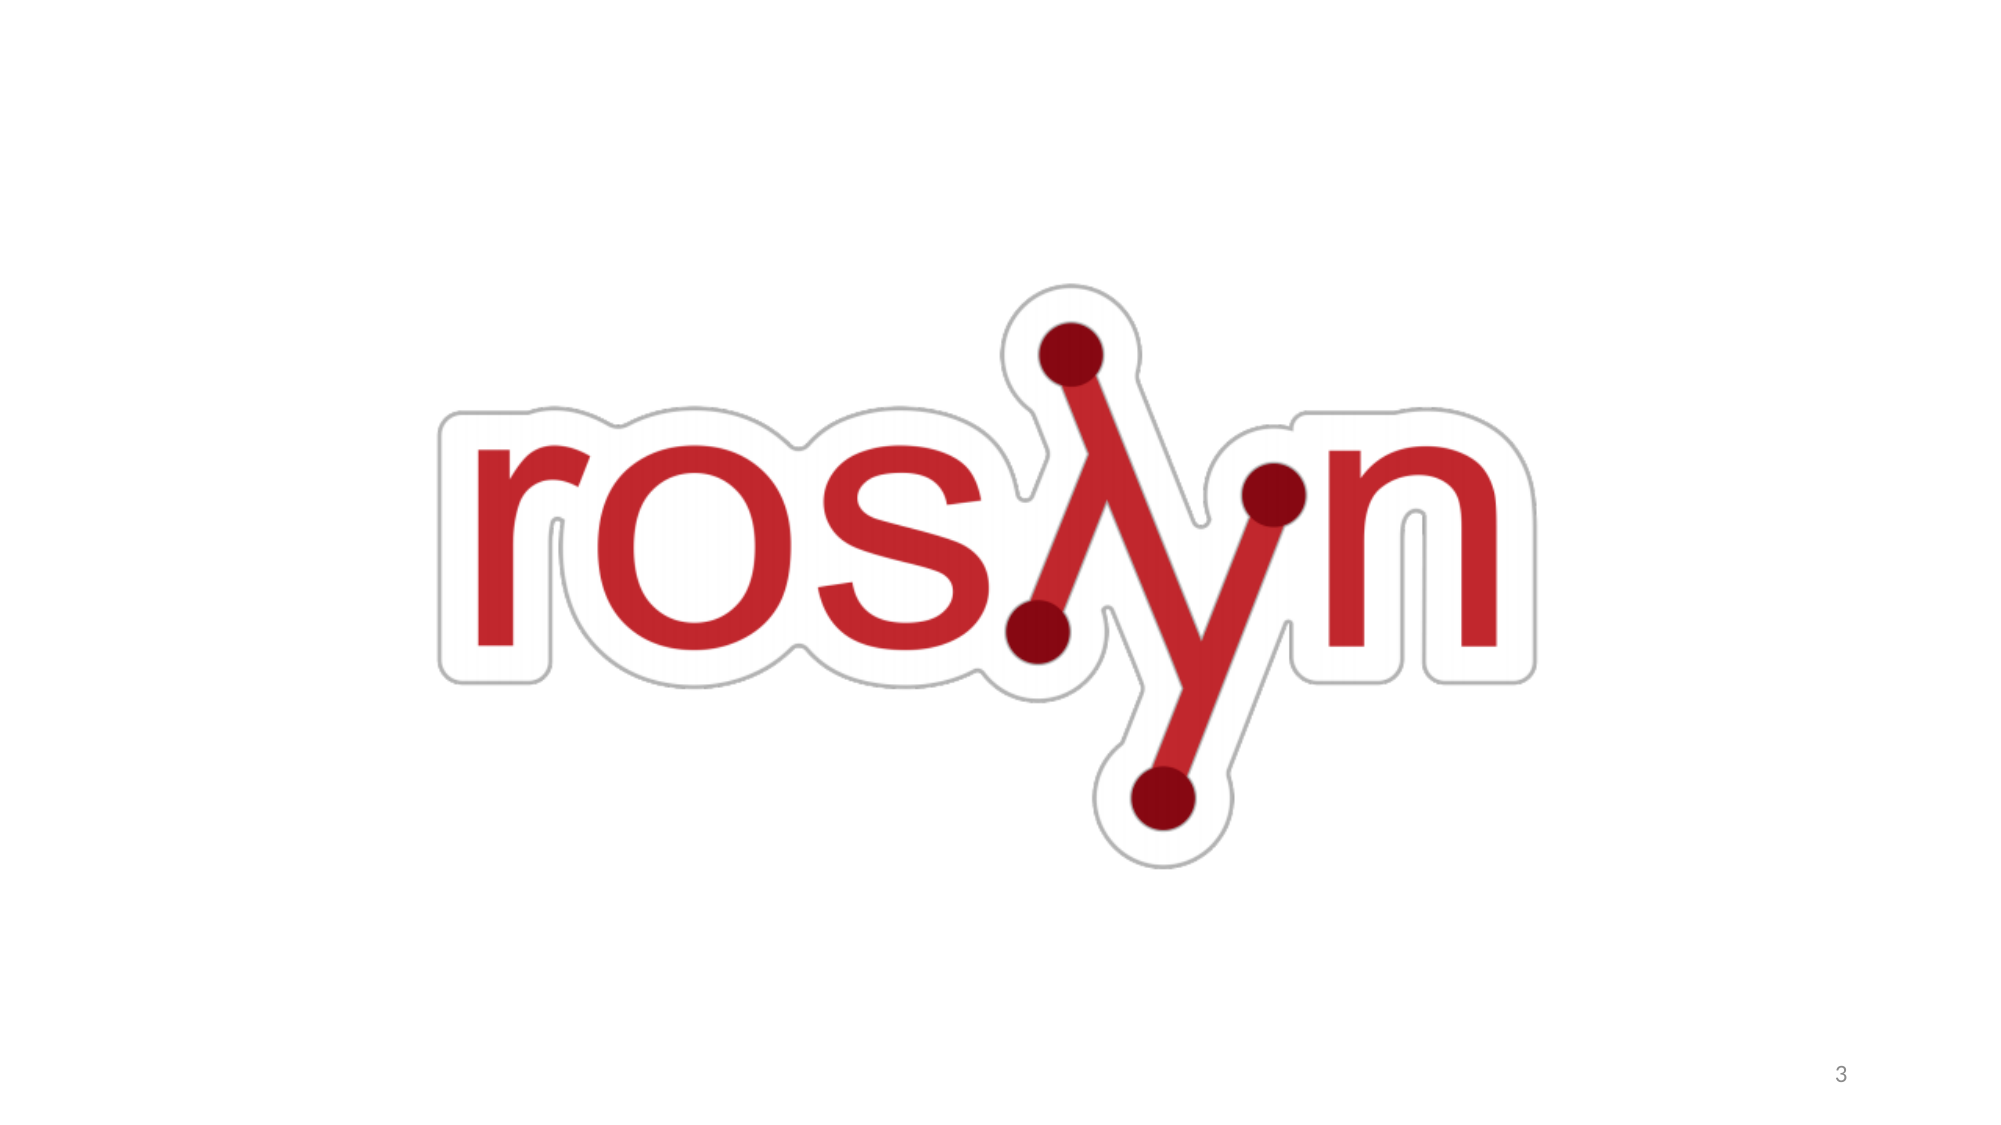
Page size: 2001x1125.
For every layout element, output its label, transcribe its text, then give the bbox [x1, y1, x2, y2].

slide_number 3 [1412, 1042, 1863, 1103]
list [410, 232, 1590, 893]
